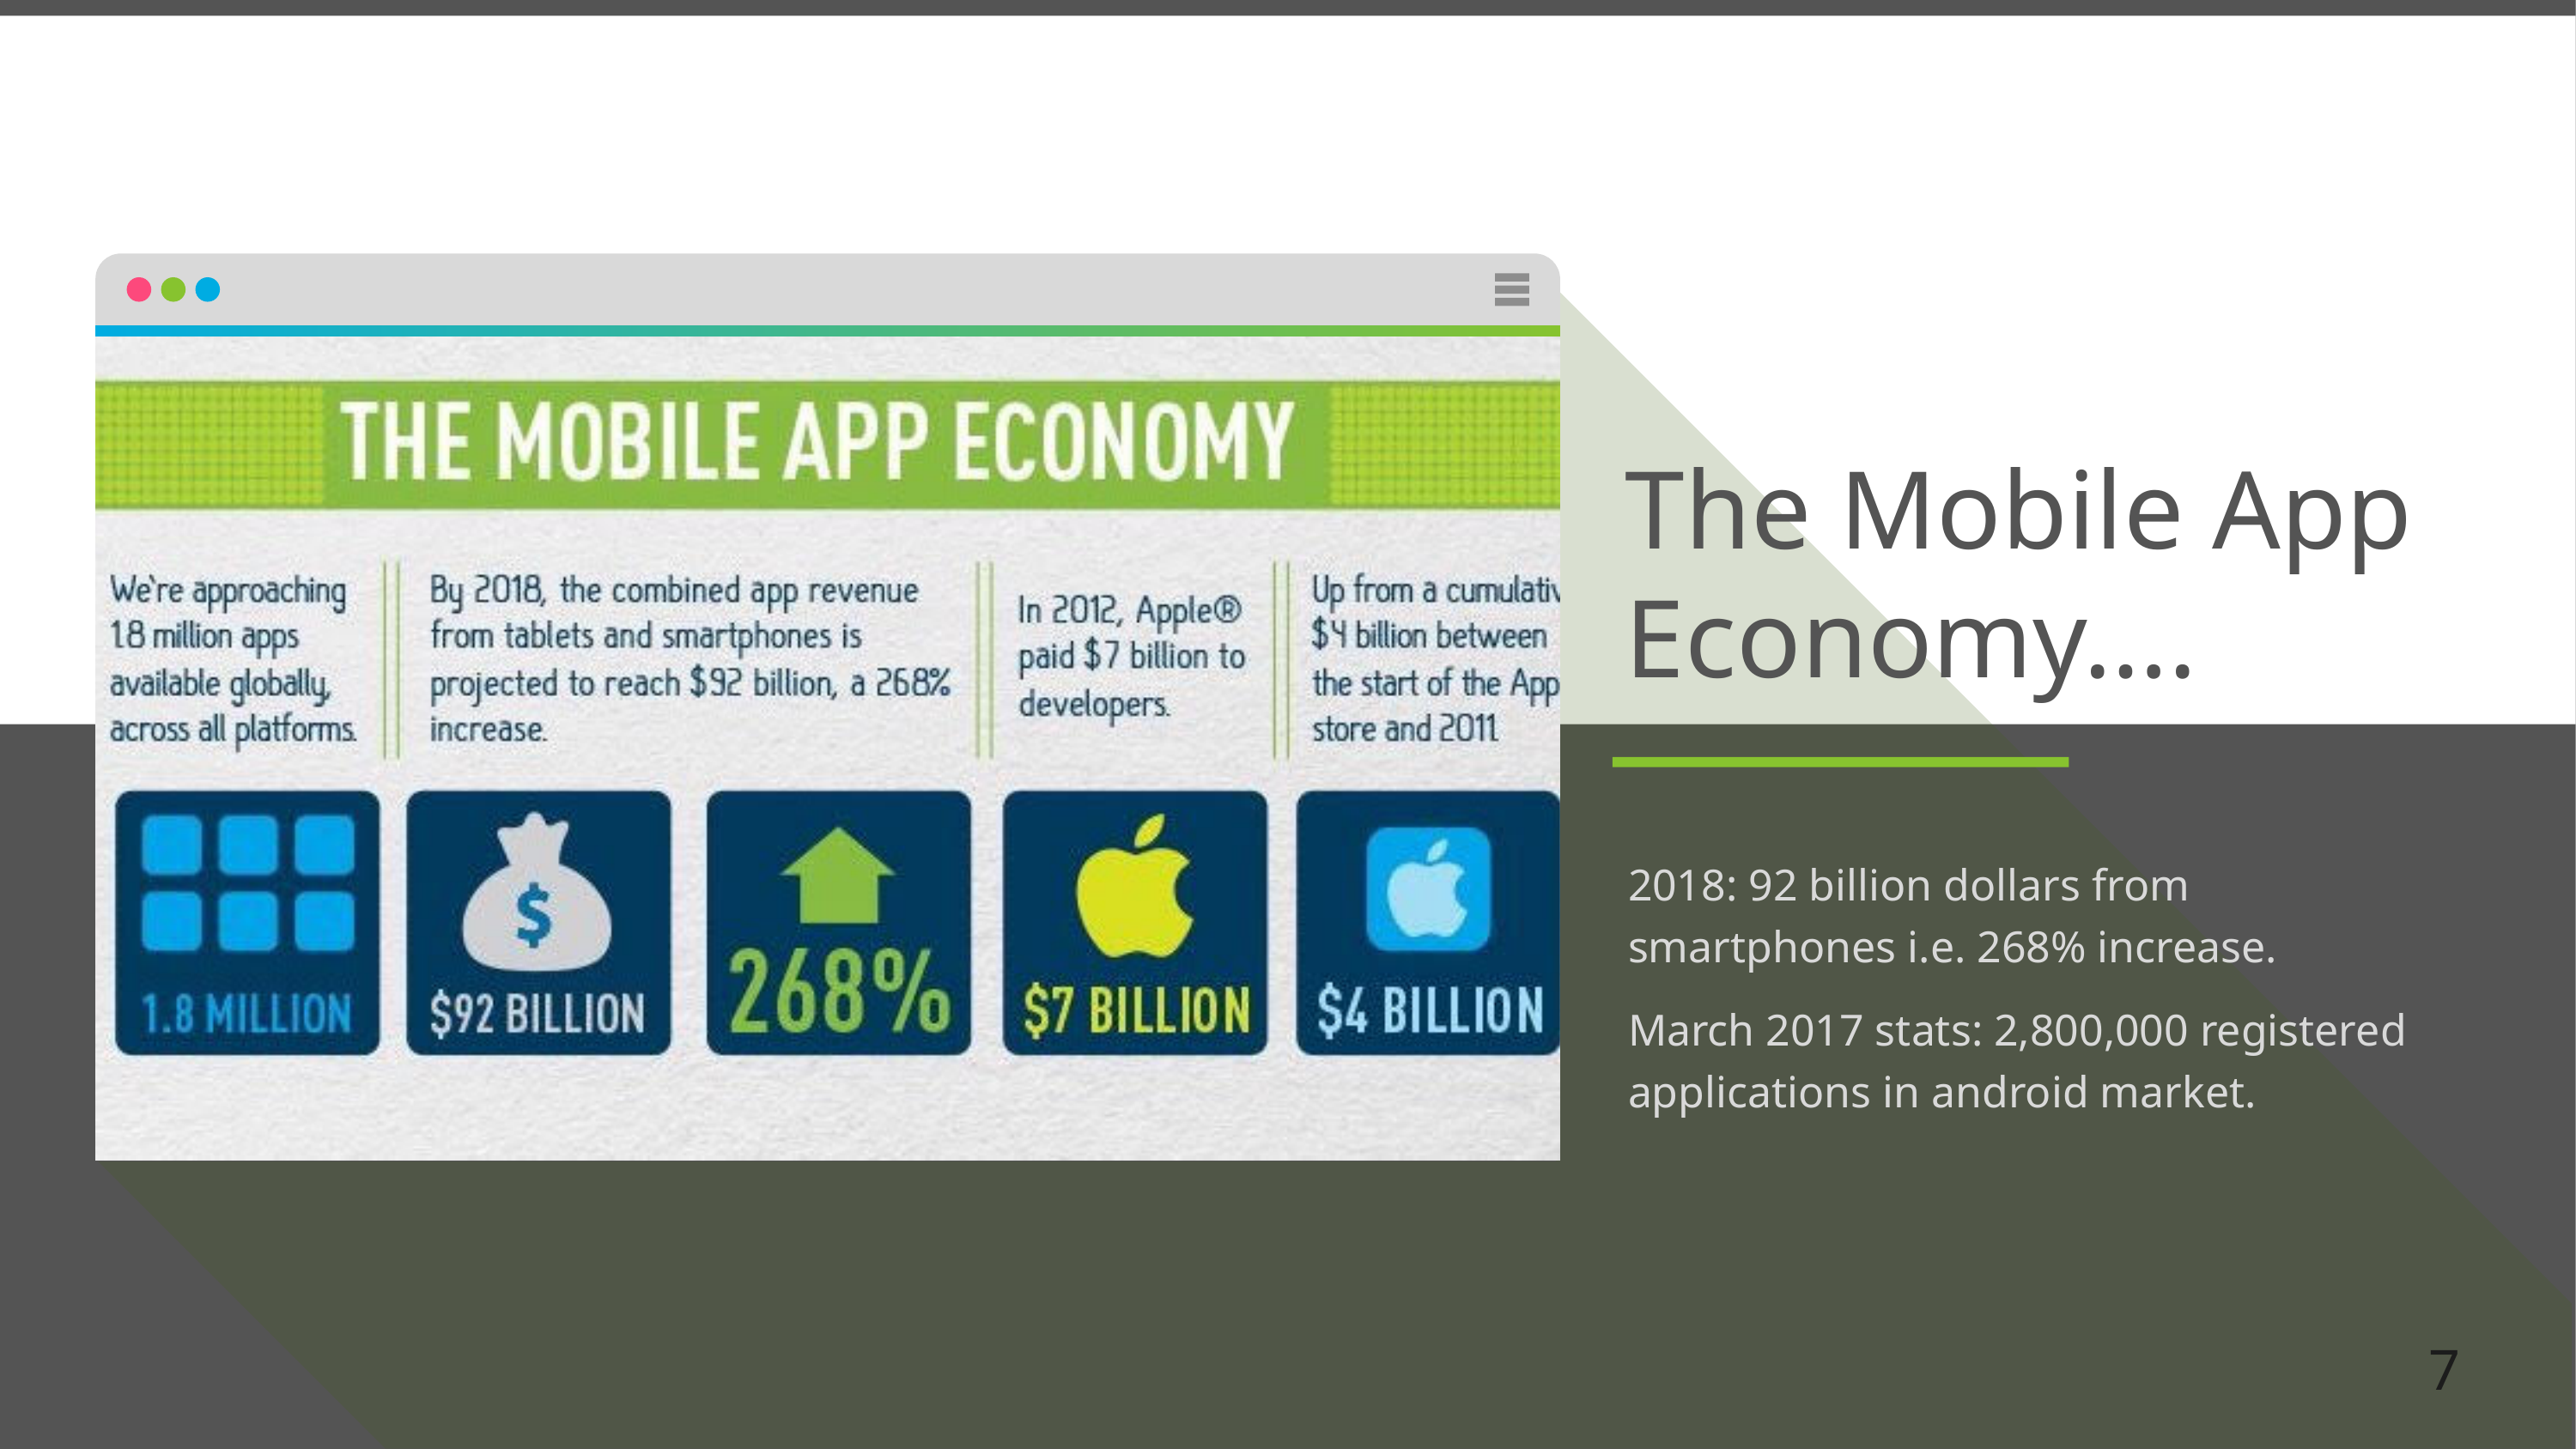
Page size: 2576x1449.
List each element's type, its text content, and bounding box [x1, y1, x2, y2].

picture [94, 326, 1561, 1161]
title The Mobile App Economy…. [1602, 117, 2475, 711]
slide_number 7 [2415, 1328, 2568, 1406]
list 2018: 92 billion dollars from smartphones i.e. 268% increase. March 2017 stats: 2,800,000 registered applications in android market. [1605, 773, 2478, 1262]
